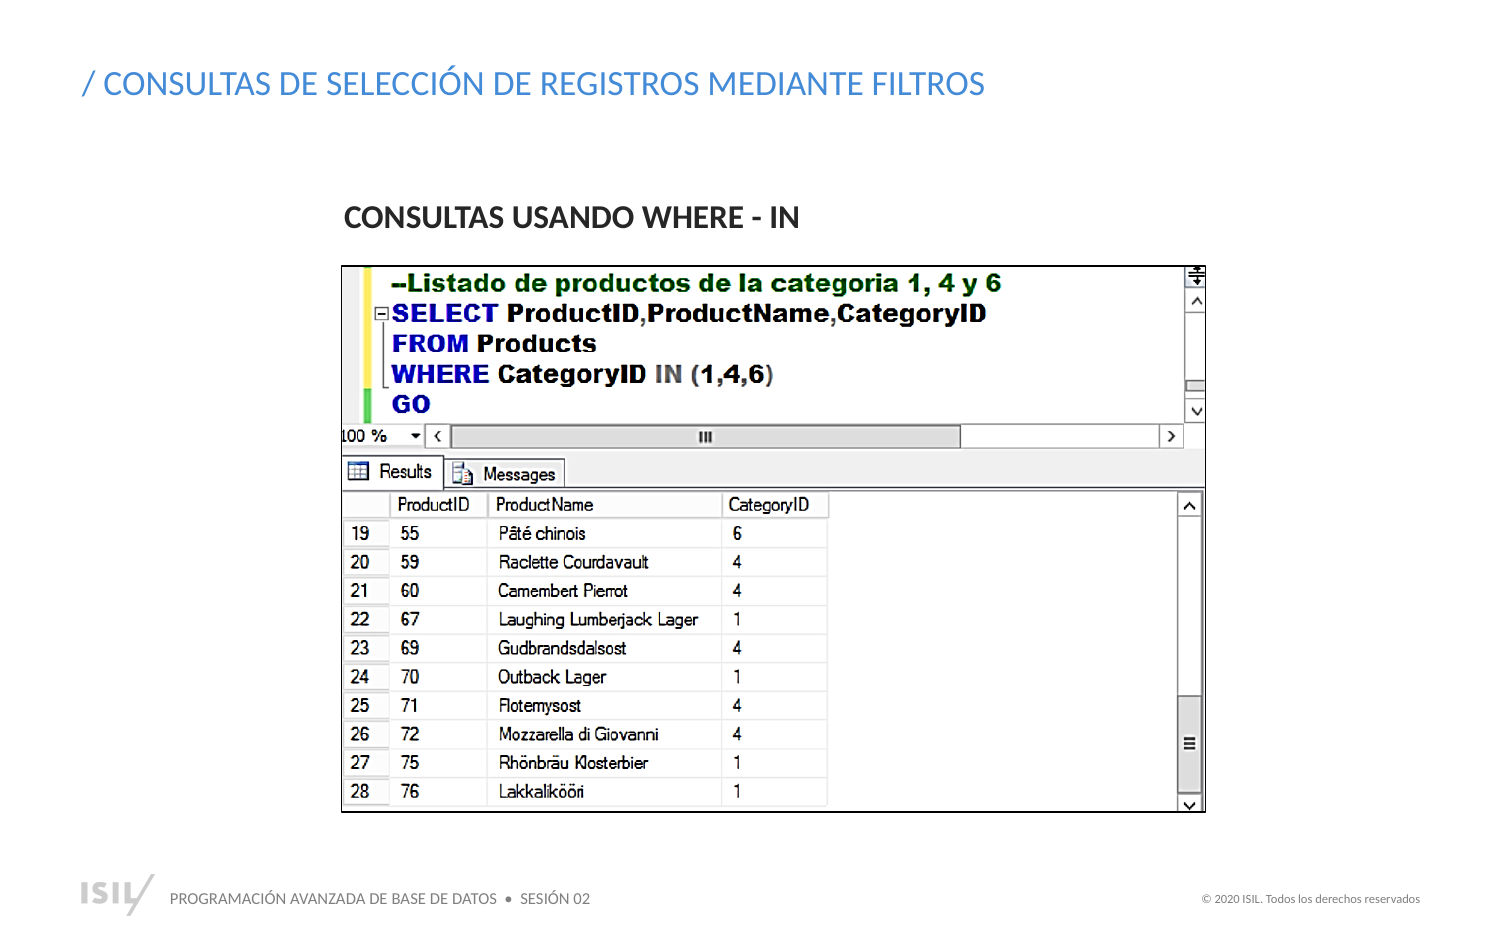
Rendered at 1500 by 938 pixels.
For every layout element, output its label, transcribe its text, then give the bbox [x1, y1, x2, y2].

text_box CONSULTAS USANDO WHERE - IN [342, 194, 939, 235]
picture [342, 266, 1205, 812]
text_box / CONSULTAS DE SELECCIÓN DE REGISTROS MEDIANTE FILTROS [66, 52, 1249, 111]
